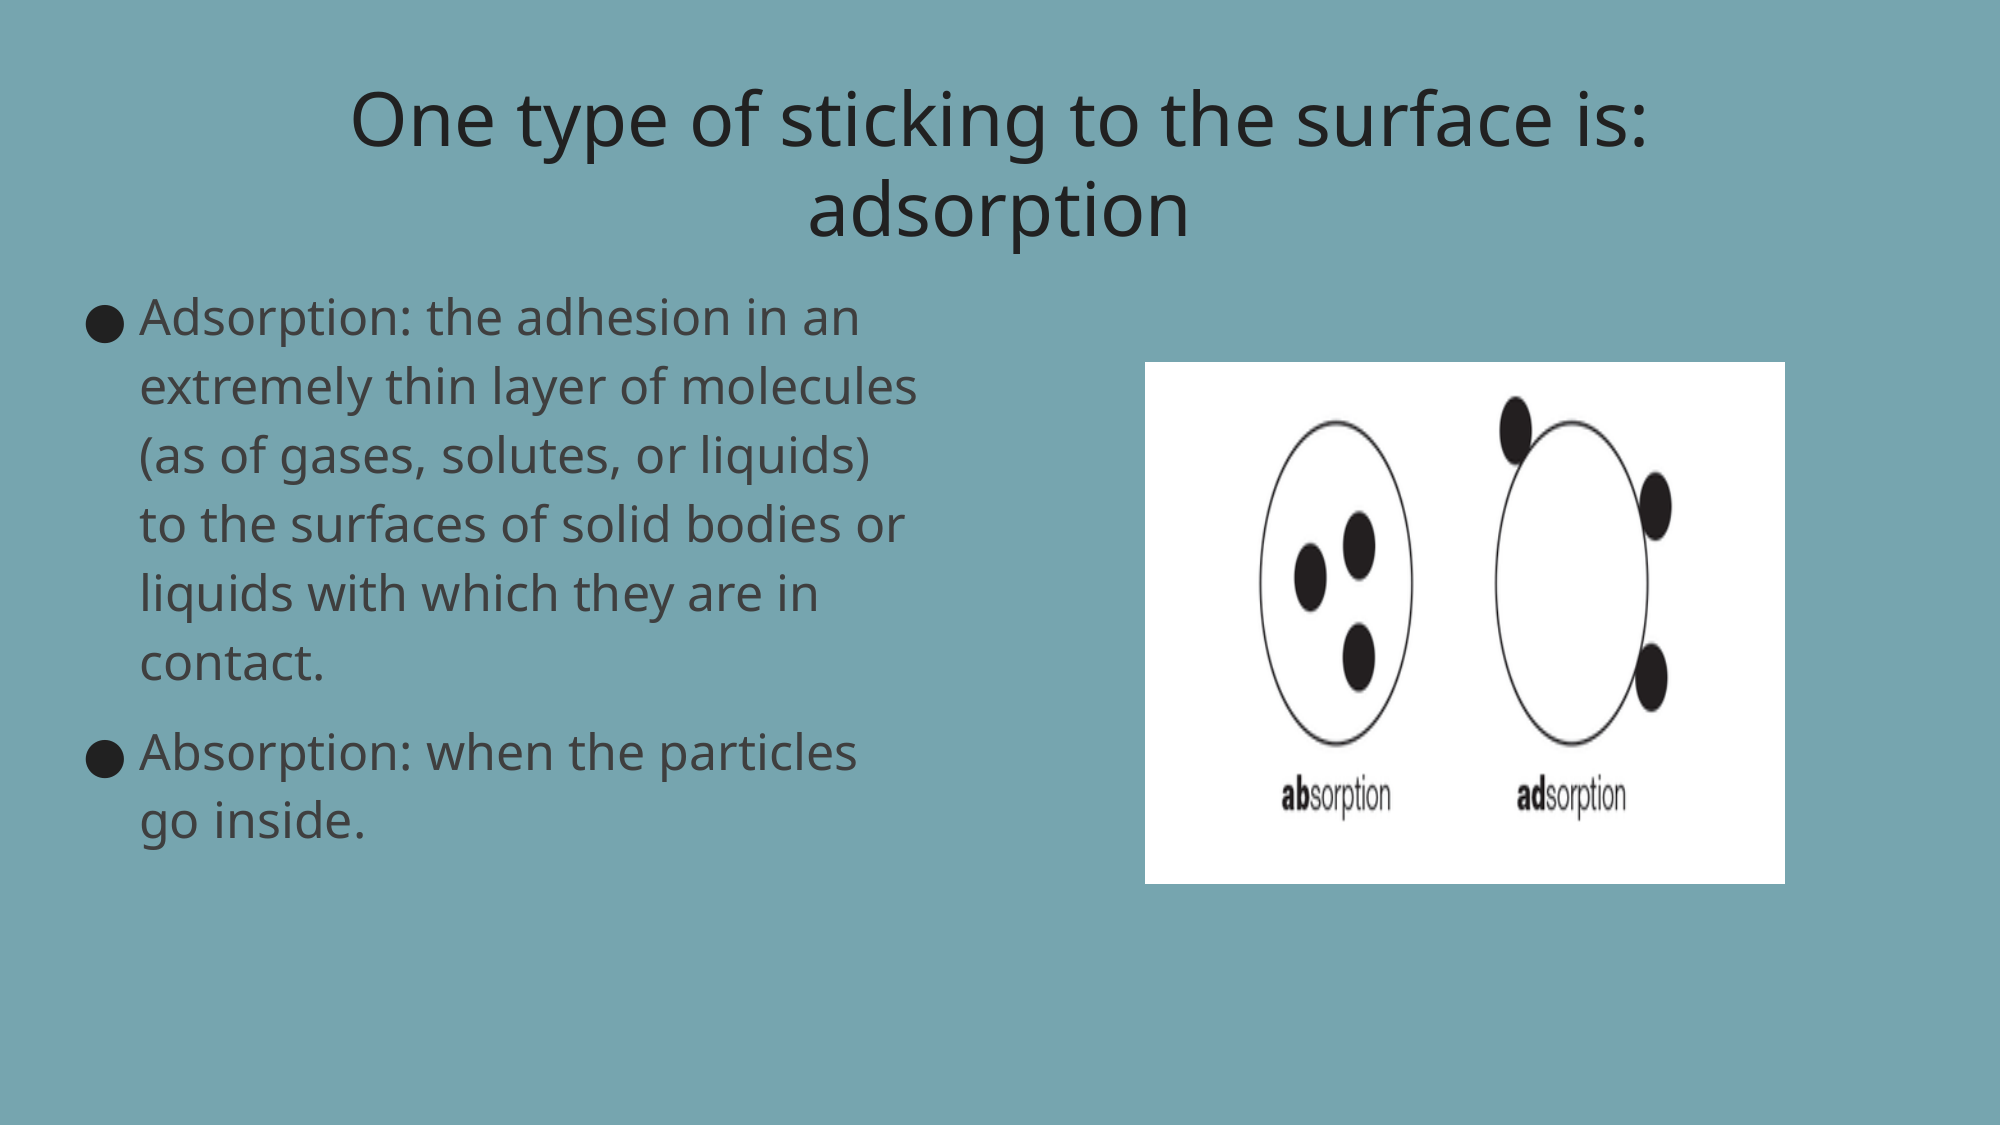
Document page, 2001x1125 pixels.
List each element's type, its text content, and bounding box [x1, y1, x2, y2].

list Adsorption: the adhesion in an extremely thin layer of molecules (as of gases, solutes, or liquids) to the surfaces of solid bodies or liquids with which they are in contact. Absorption: when the particles go inside. [68, 268, 943, 1000]
picture [1144, 362, 1785, 885]
title One type of sticking to the surface is: adsorption [68, 64, 1932, 240]
